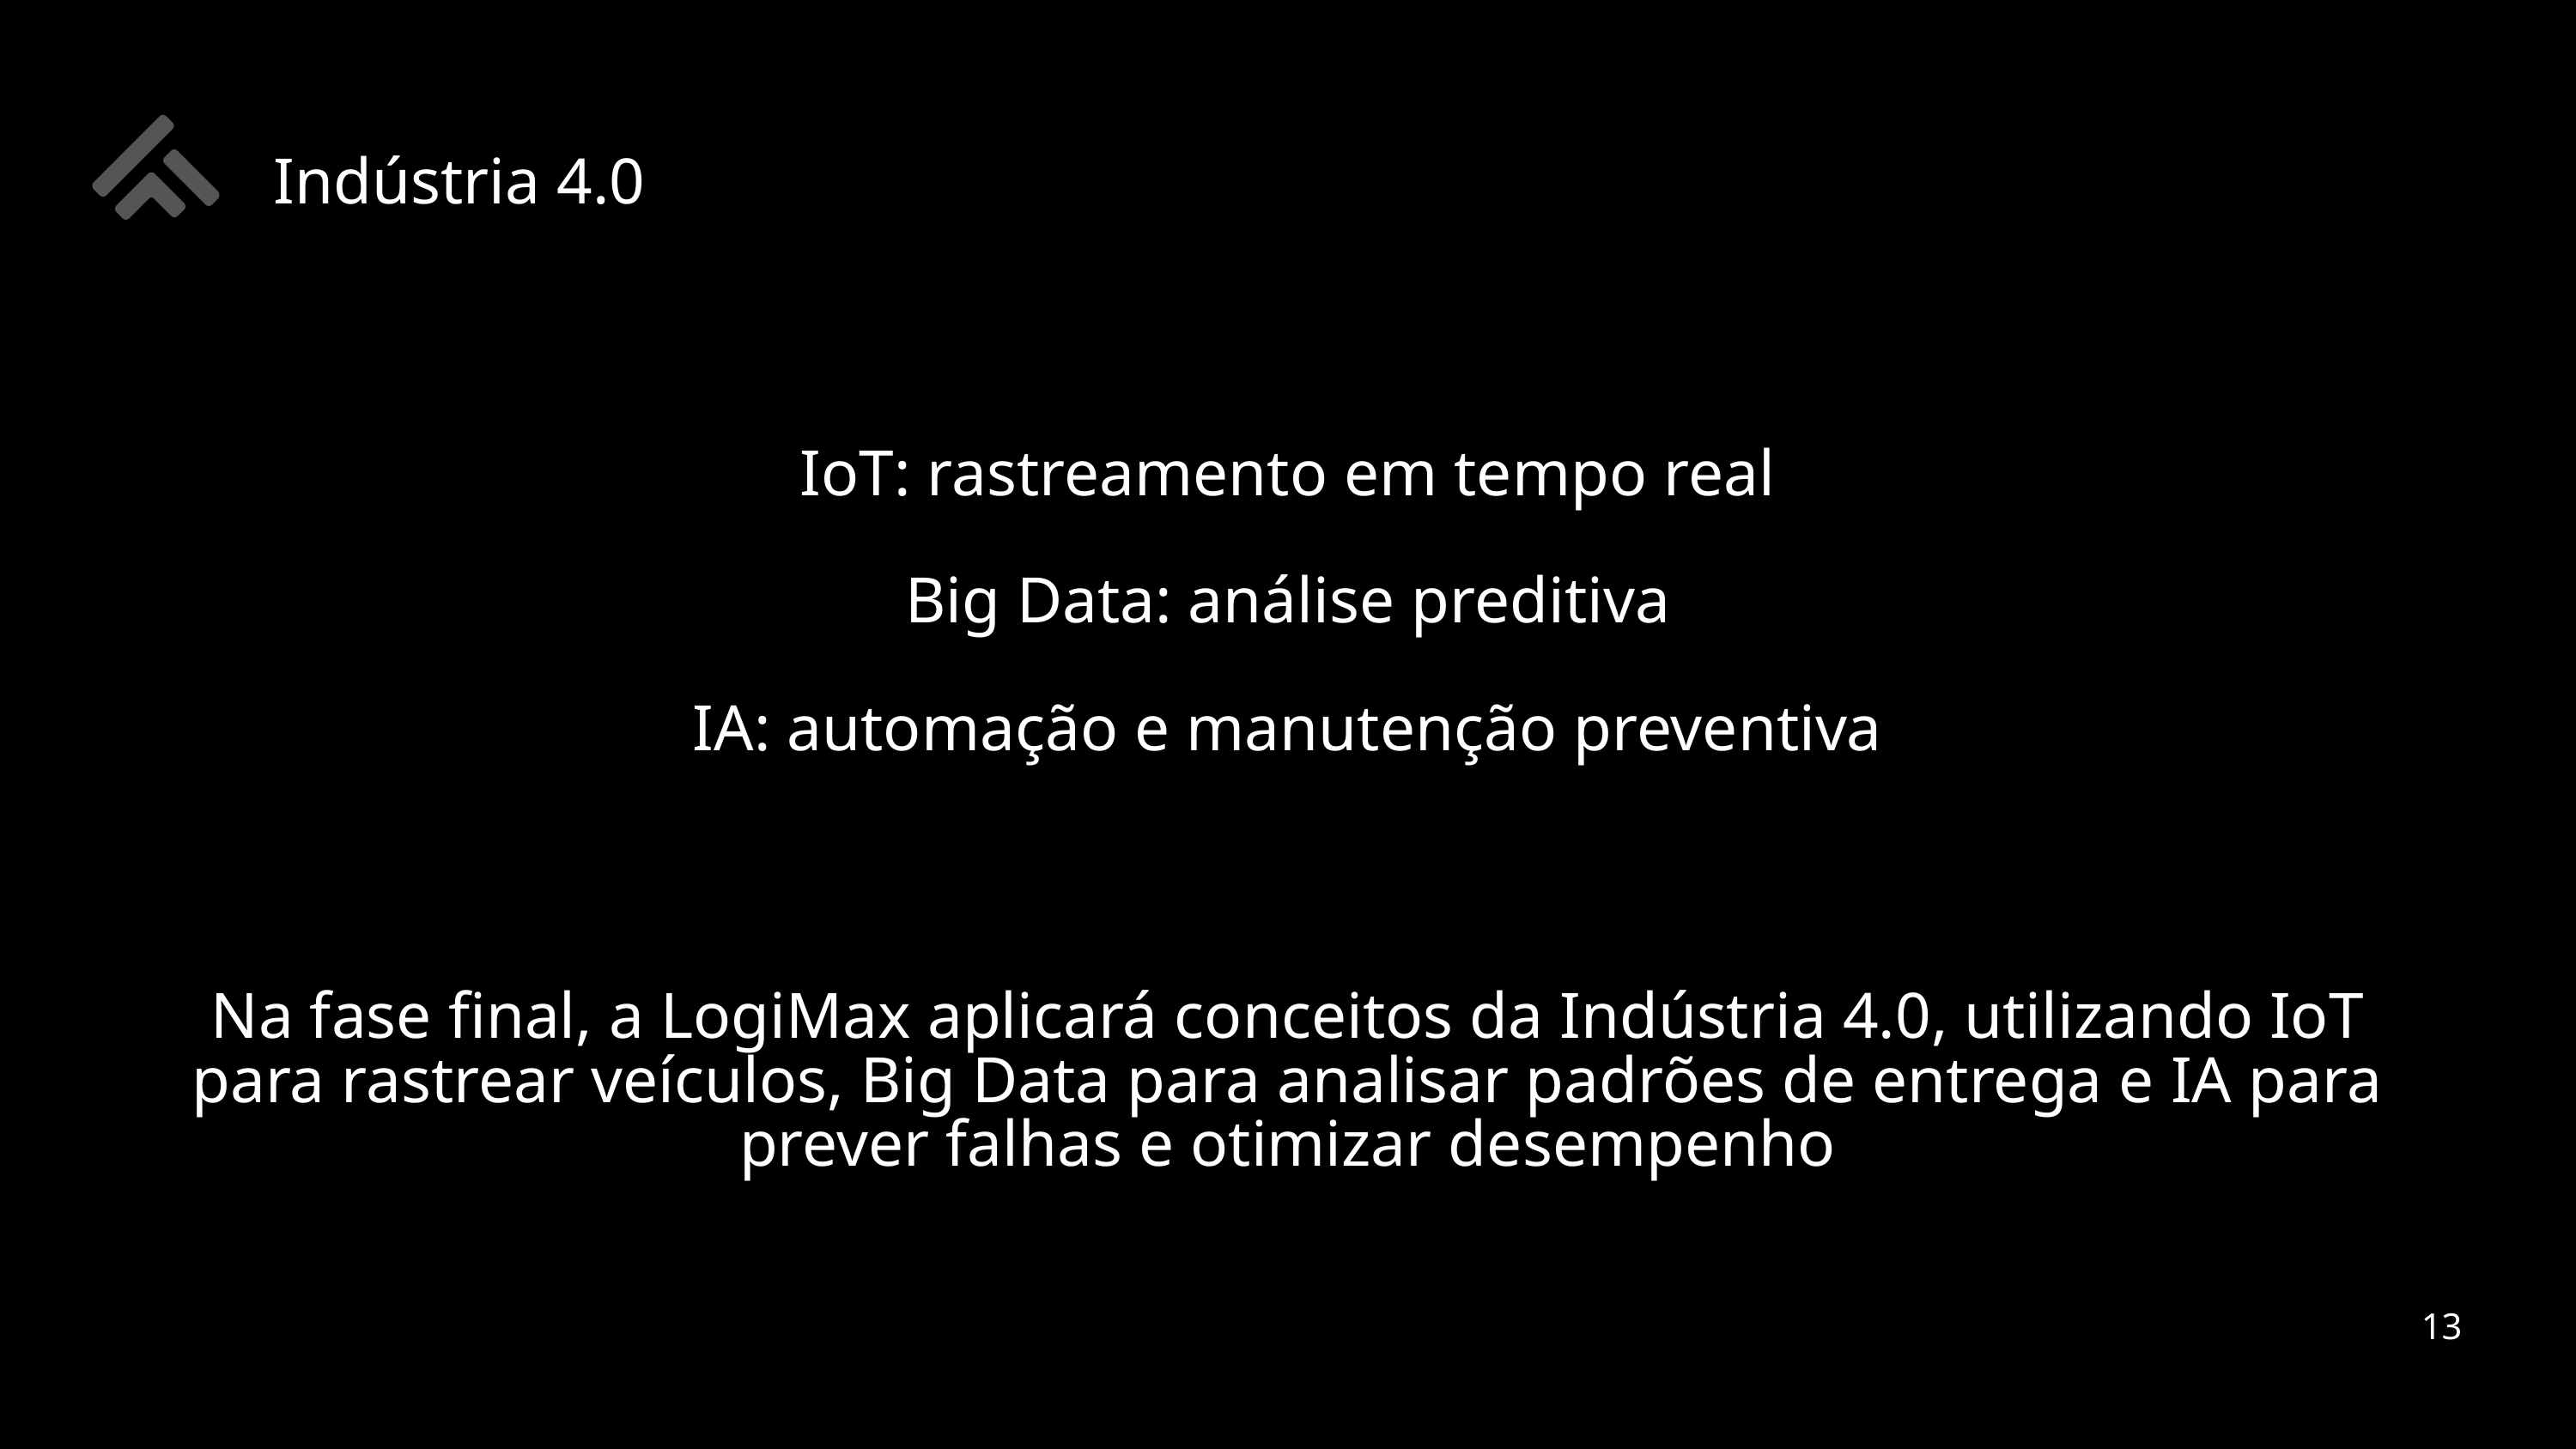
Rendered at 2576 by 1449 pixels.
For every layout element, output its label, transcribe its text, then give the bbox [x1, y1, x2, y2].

text_box Indústria 4.0 [250, 153, 669, 217]
text_box Na fase final, a LogiMax aplicará conceitos da Indústria 4.0, utilizando IoT para rastrear veículos, Big Data para analisar padrões de entrega e IA para prever falhas e otimizar desempenho [144, 987, 2432, 1179]
text_box [92, 114, 220, 220]
text_box 13 [2421, 1296, 2463, 1348]
text_box IoT: rastreamento em tempo real Big Data: análise preditiva IA: automação e manutenção preventiva [483, 444, 2093, 764]
